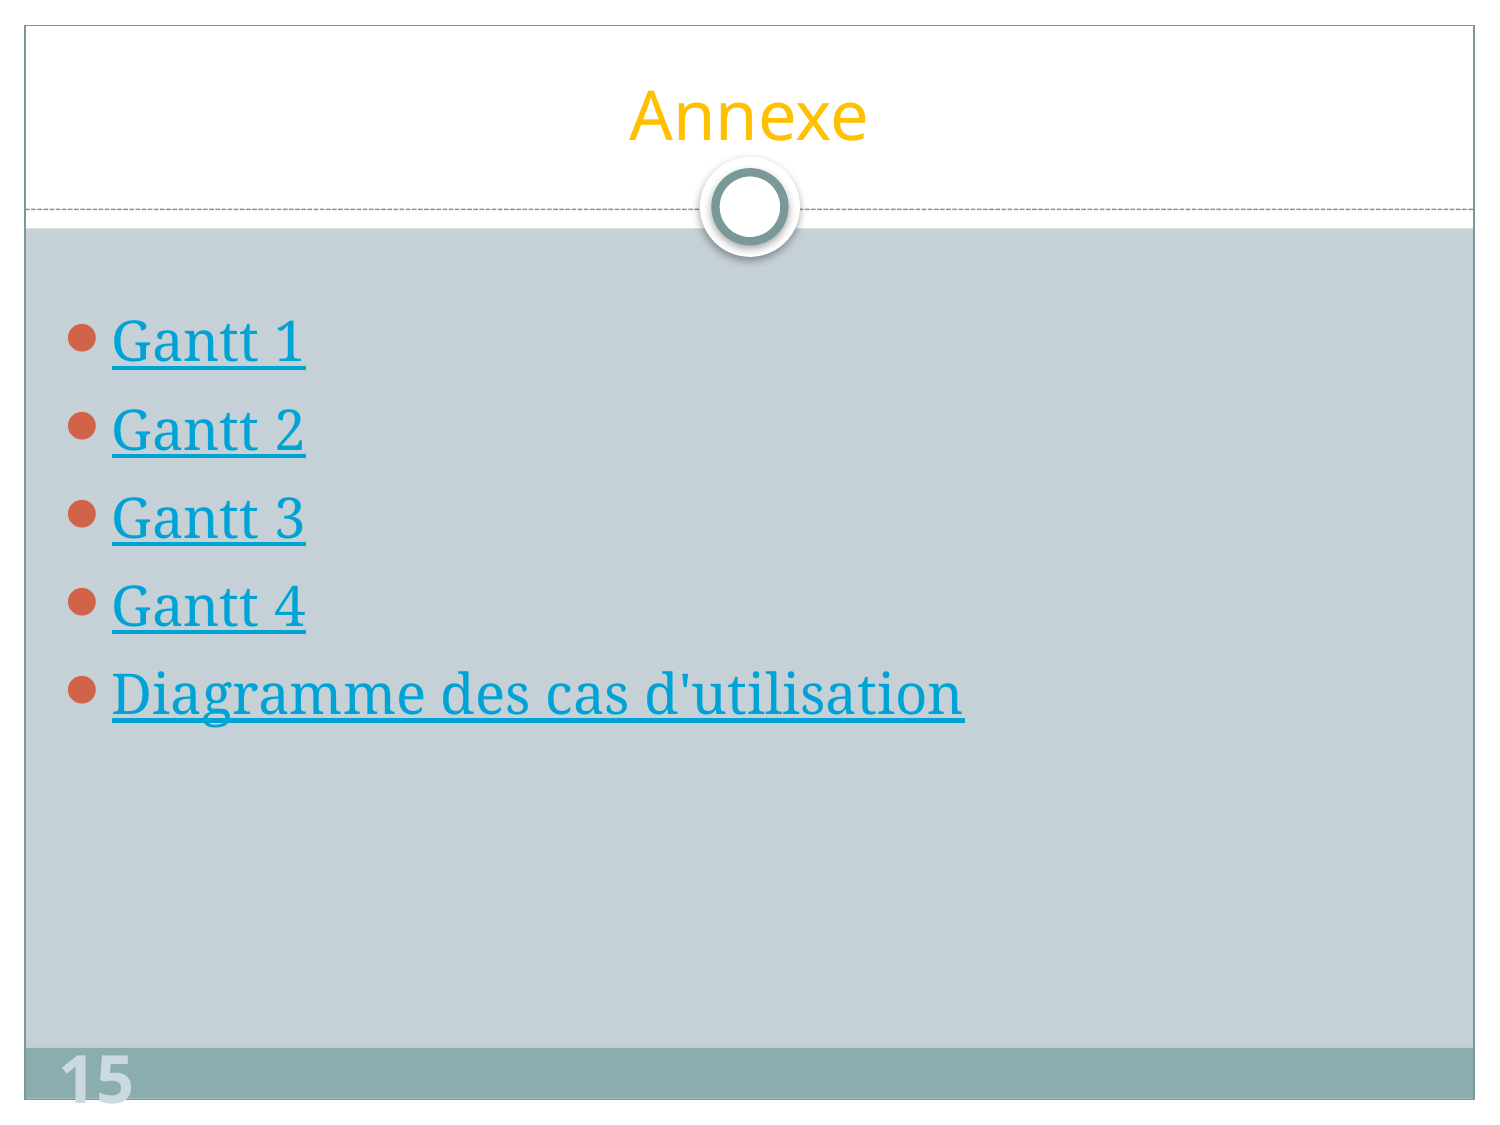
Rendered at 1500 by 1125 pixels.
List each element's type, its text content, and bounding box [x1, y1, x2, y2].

title Annexe [49, 37, 1450, 162]
list Gantt 1 Gantt 2 Gantt 3 Gantt 4 Diagramme des cas d'utilisation [49, 298, 1445, 1001]
text_box 15 [0, 1029, 193, 1124]
